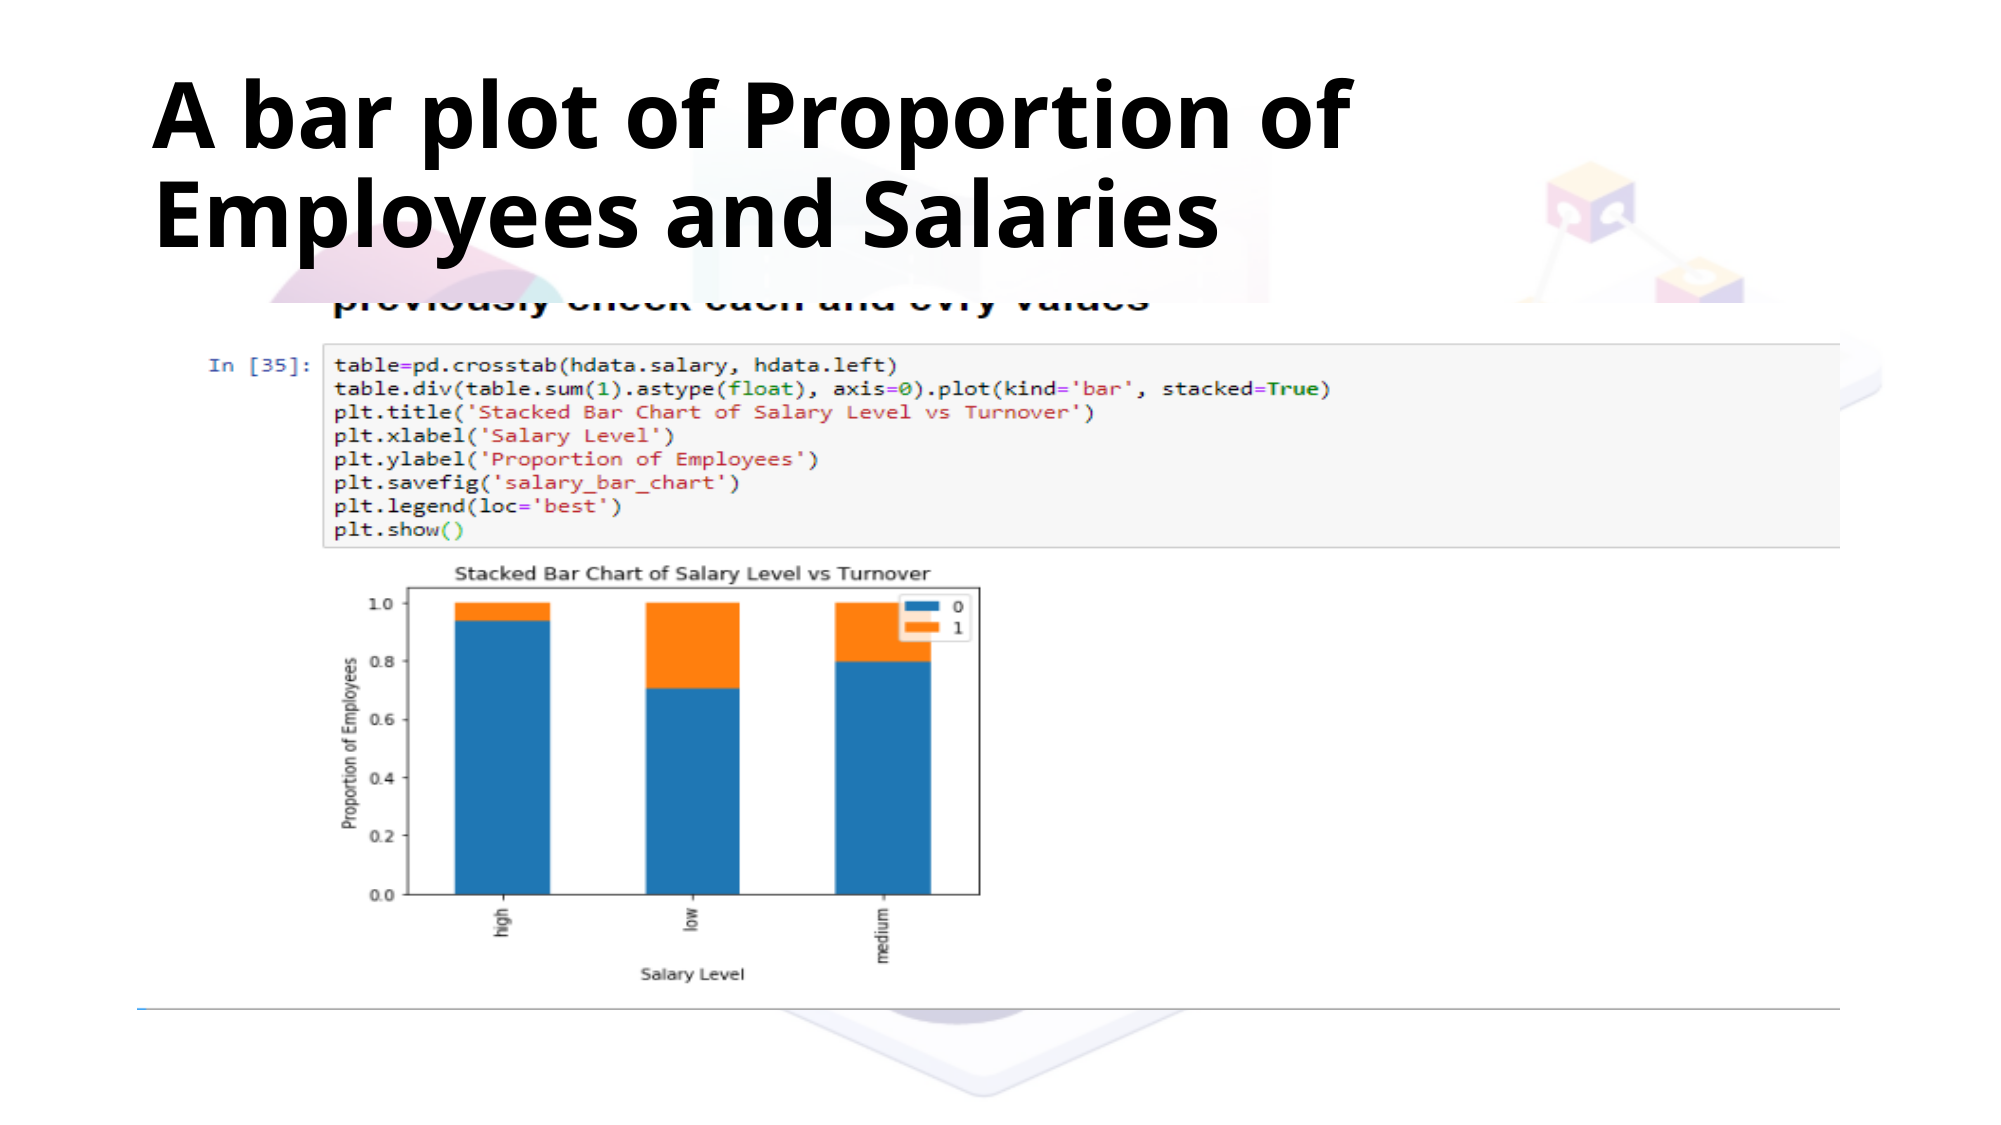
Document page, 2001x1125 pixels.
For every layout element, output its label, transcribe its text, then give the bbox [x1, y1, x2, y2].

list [137, 303, 1840, 1010]
title A bar plot of Proportion of Employees and Salaries [137, 59, 1863, 278]
